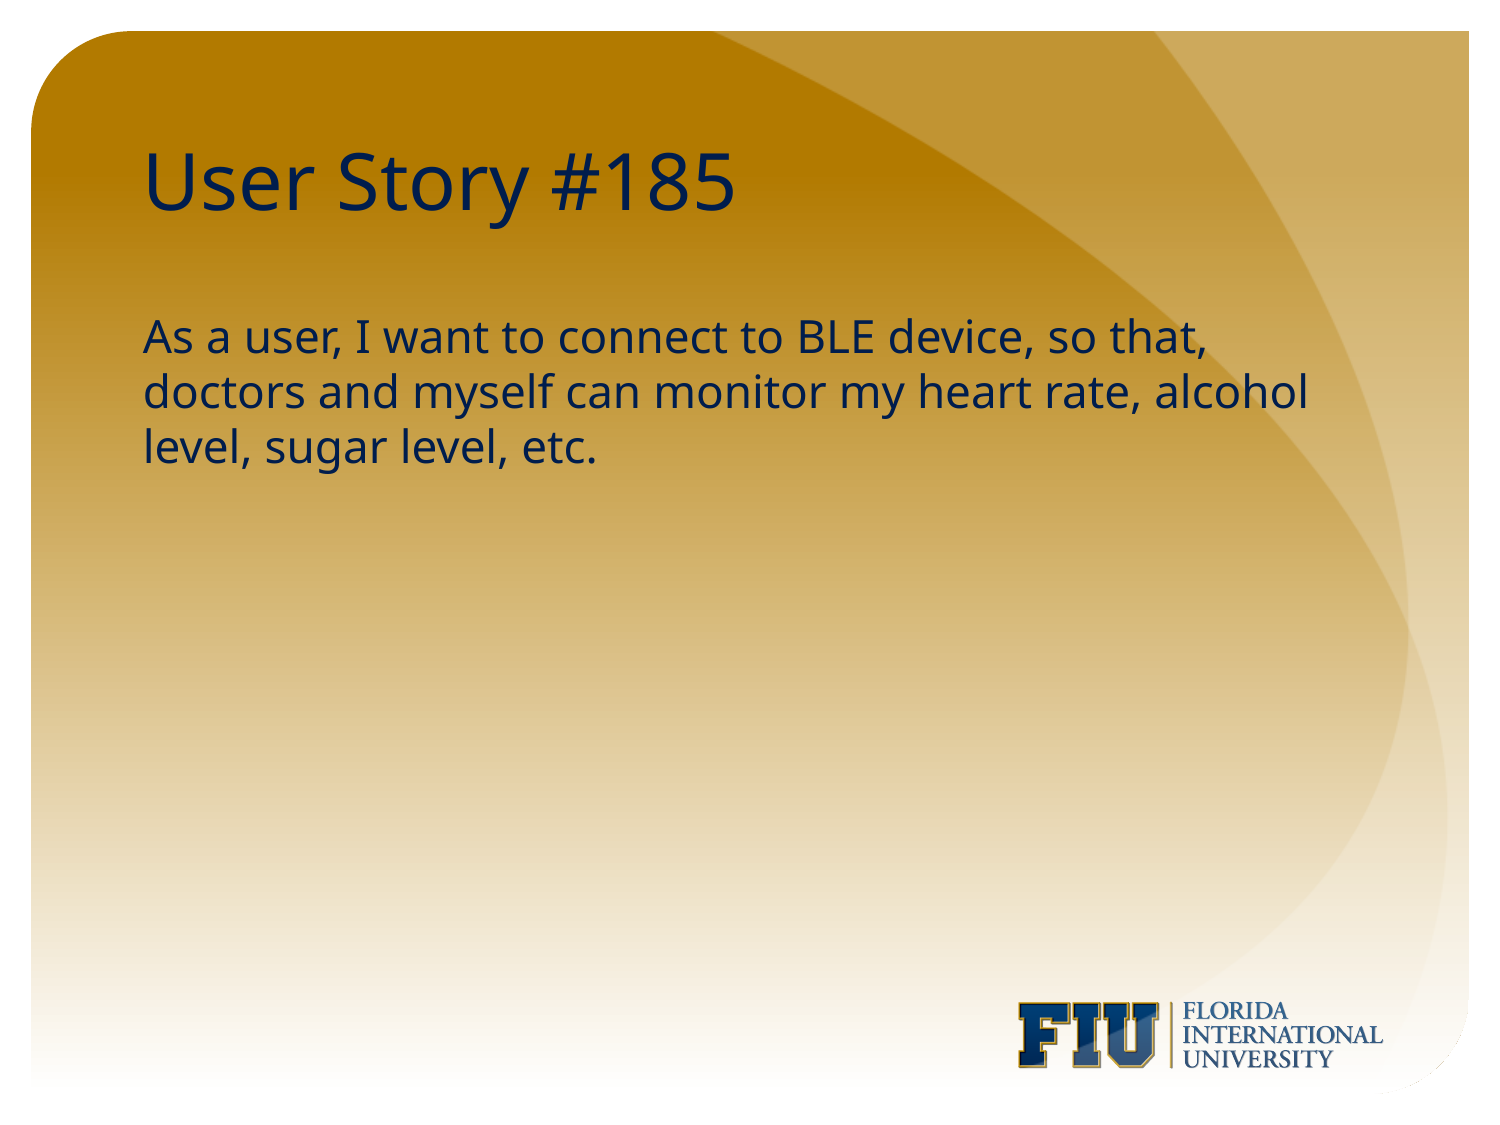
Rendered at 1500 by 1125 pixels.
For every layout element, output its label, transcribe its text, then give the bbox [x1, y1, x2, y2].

picture [24, 30, 1473, 1094]
list As a user, I want to connect to BLE device, so that, doctors and myself can monitor my heart rate, alcohol level, sugar level, etc. [127, 299, 1372, 991]
title User Story #185 [127, 62, 1372, 234]
